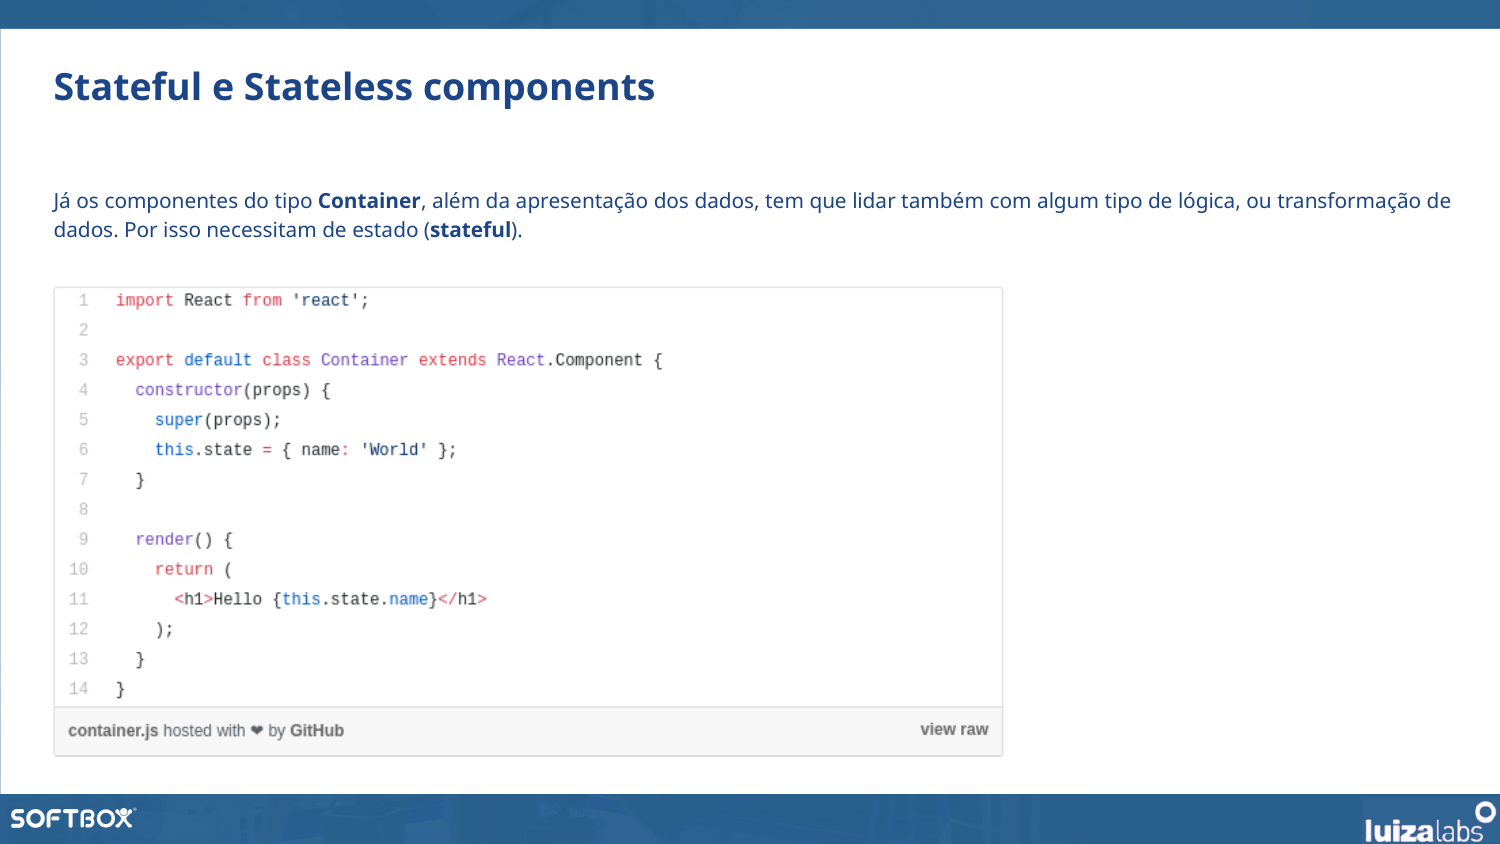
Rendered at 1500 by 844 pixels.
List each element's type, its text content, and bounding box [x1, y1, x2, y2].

text_box [0, 28, 1500, 794]
picture [0, 794, 1500, 844]
picture [0, 0, 1500, 28]
text_box Stateful e Stateless components [38, 28, 1500, 143]
text_box Já os componentes do tipo Container, além da apresentação dos dados, tem que lidar também com algum tipo de lógica, ou transformação de dados. Por isso necessitam de estado (stateful). [38, 154, 1471, 765]
picture [44, 280, 1013, 765]
